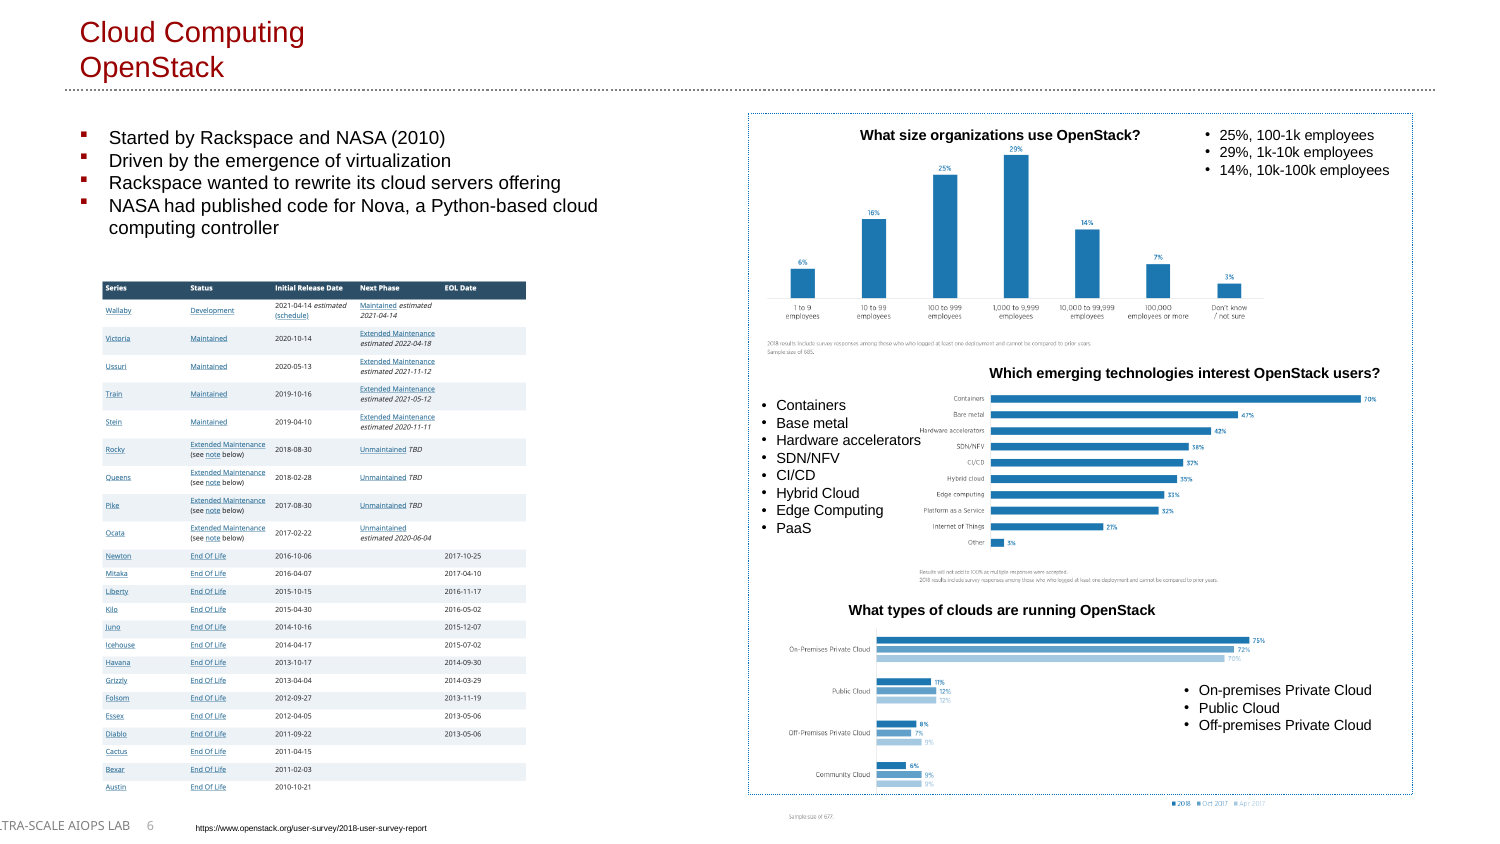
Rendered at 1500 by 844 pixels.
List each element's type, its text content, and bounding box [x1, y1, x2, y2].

text_box [746, 111, 1414, 797]
title Cloud Computing OpenStack [64, 0, 1435, 91]
picture [755, 132, 1264, 366]
text_box https://www.openstack.org/user-survey/2018-user-survey-report [180, 815, 618, 841]
text_box Containers Base metal Hardware accelerators SDN/NFV CI/CD Hybrid Cloud Edge Computing PaaS [746, 388, 889, 544]
picture [895, 384, 1404, 597]
text_box On-premises Private Cloud Public Cloud Off-premises Private Cloud [1293, 673, 1387, 741]
text_box 25%, 100-1k employees 29%, 1k-10k employees 14%, 10k-100k employees [1190, 118, 1405, 186]
picture [779, 617, 1288, 833]
picture [99, 278, 533, 799]
list Started by Rackspace and NASA (2010) Driven by the emergence of virtualization Rackspace wanted to rewrite its cloud servers offering NASA had published code for Nova, a Python-based cloud computing controller [64, 118, 694, 247]
